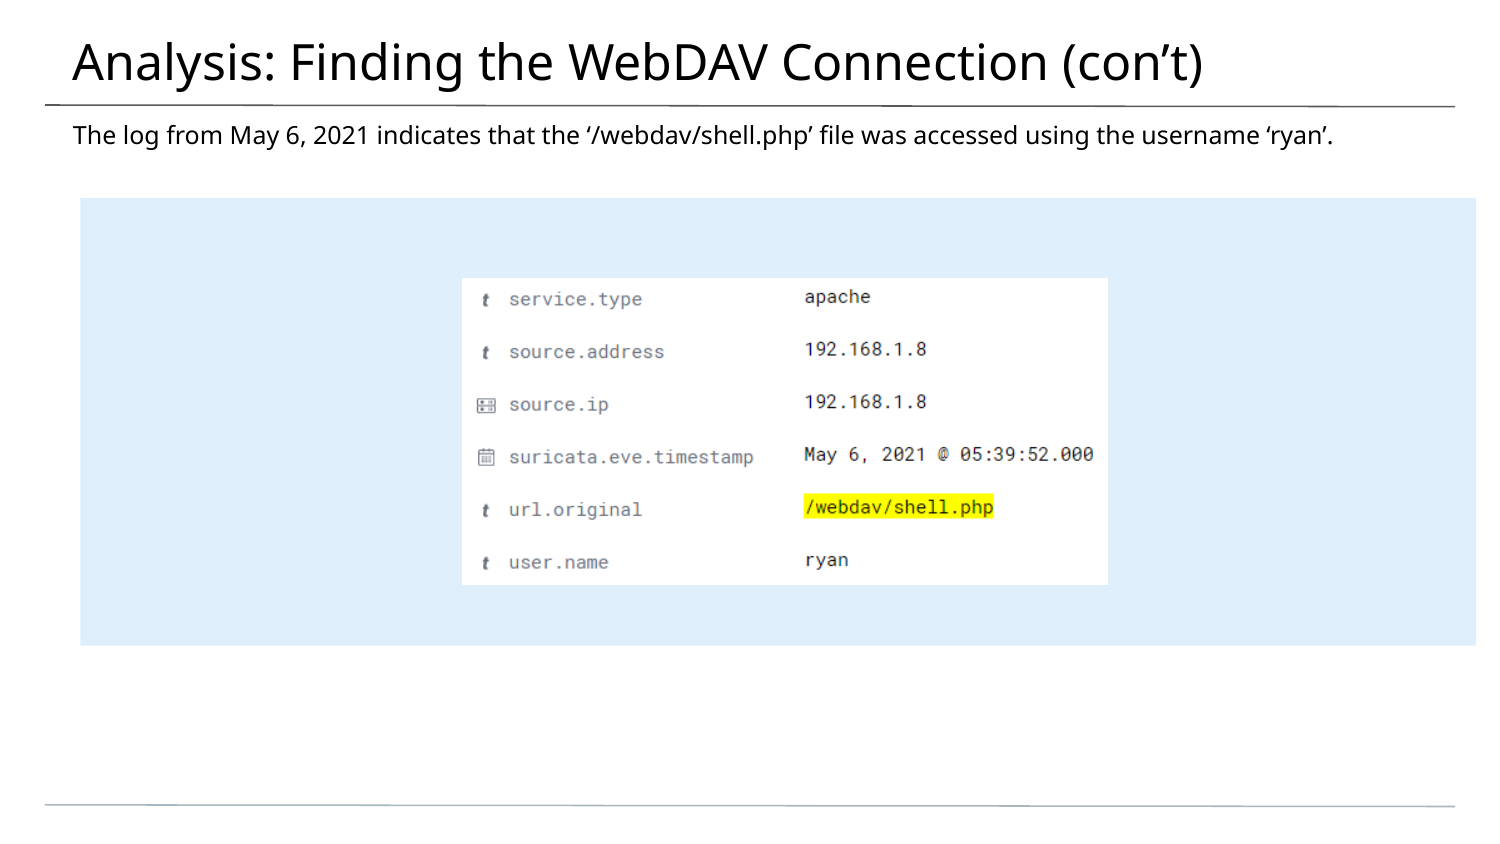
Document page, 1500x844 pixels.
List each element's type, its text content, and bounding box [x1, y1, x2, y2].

title Analysis: Finding the WebDAV Connection (con’t) The log from May 6, 2021 indicates that the ‘/webdav/shell.php’ file was accessed using the username ‘ryan’. [0, 0, 1500, 88]
picture [462, 278, 1108, 586]
text_box [80, 198, 1477, 646]
